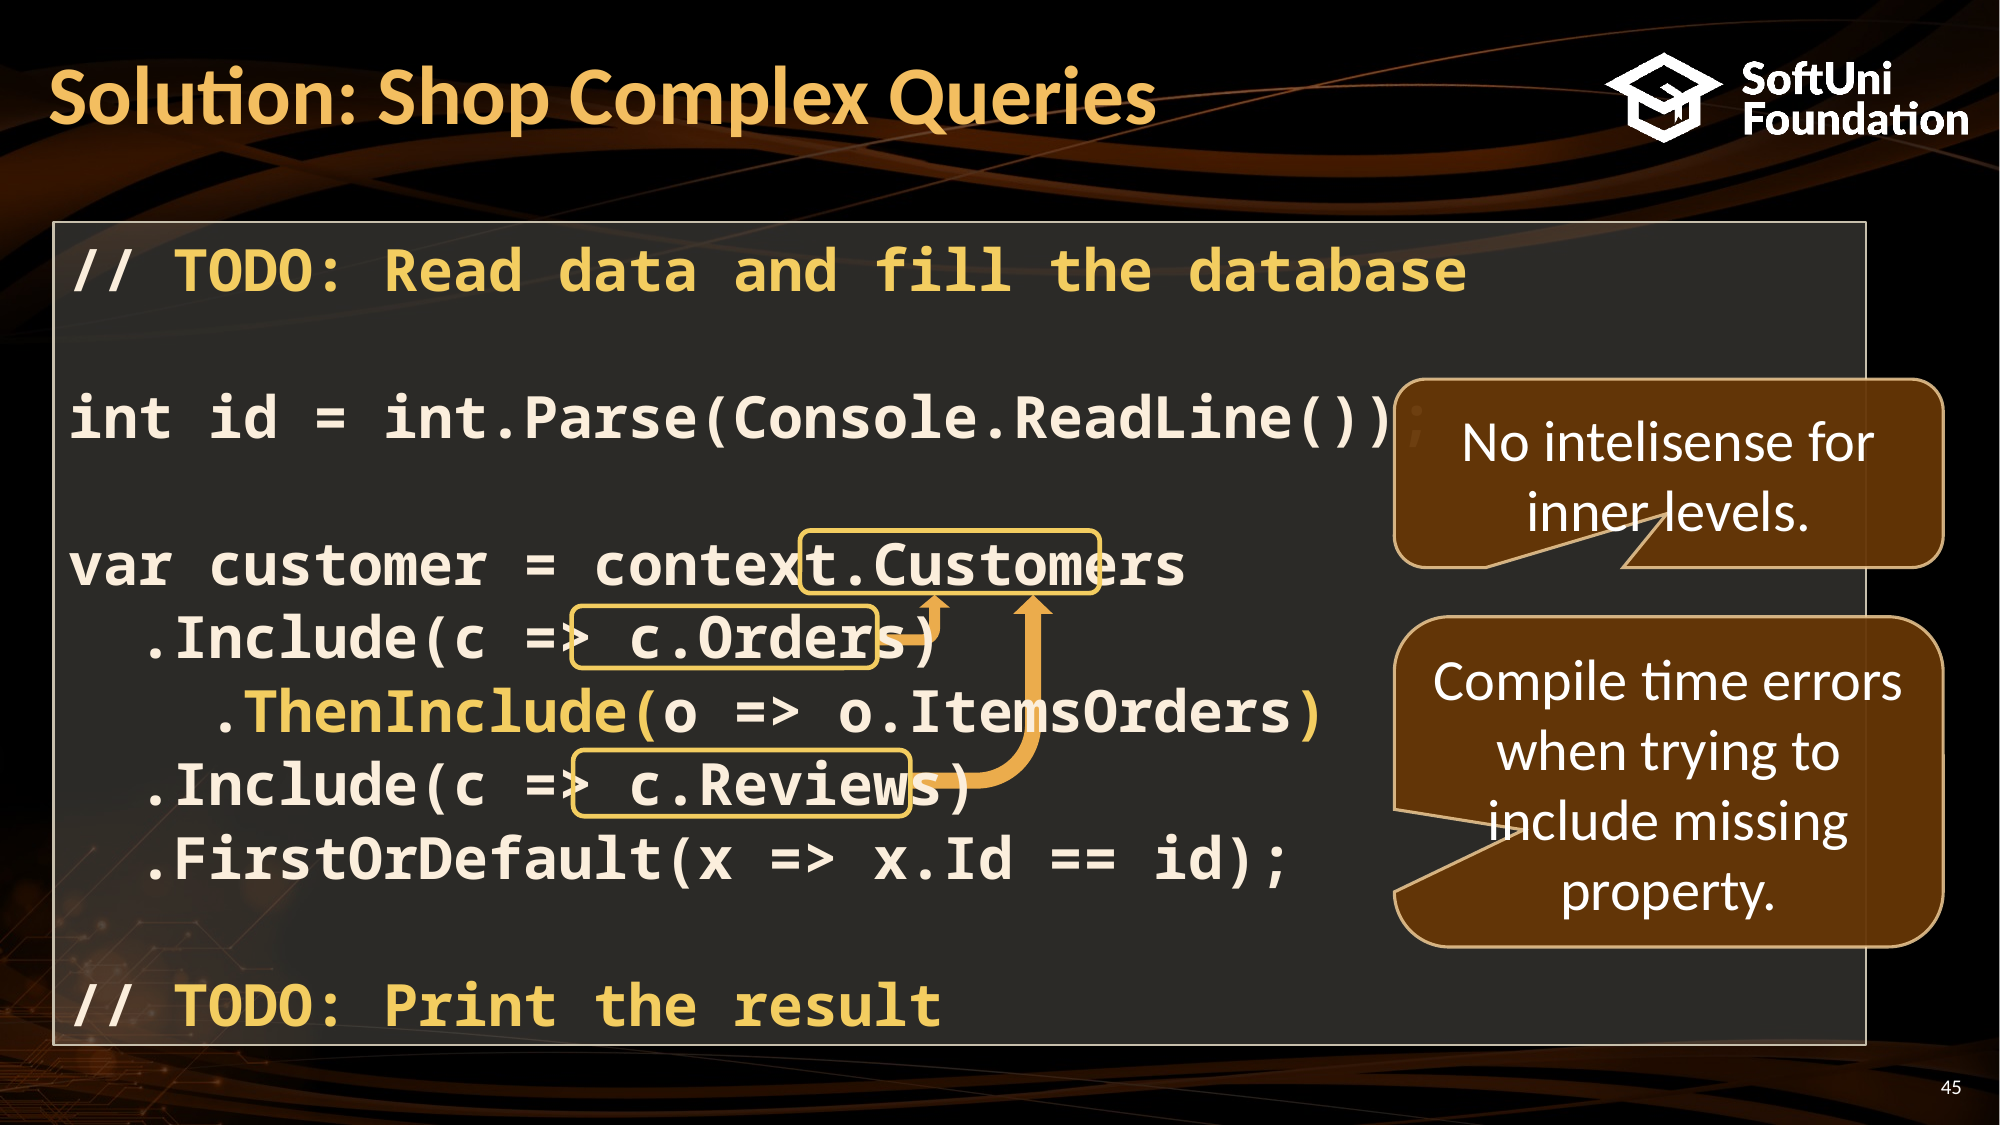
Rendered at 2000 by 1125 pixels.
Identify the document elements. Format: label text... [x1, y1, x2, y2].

slide_number 45 [1897, 1070, 1968, 1103]
text_box [572, 748, 912, 818]
text_box Compile time errors when trying to include missing property. [1393, 615, 1945, 949]
text_box [570, 604, 879, 670]
picture [0, 0, 2000, 1125]
text_box No intelisense for inner levels. [1393, 378, 1945, 569]
title Solution: Shop Complex Queries [30, 6, 1602, 189]
text_box [798, 529, 1101, 595]
text_box // TODO: Read data and fill the database int id = int.Parse(Console.ReadLine()); var customer = context.Customers .Include(c => c.Orders) .ThenInclude(o => o.ItemsOrders) .Include(c => c.Reviews) .FirstOrDefault(x => x.Id == id); // TODO: Print the result [53, 222, 1866, 1046]
